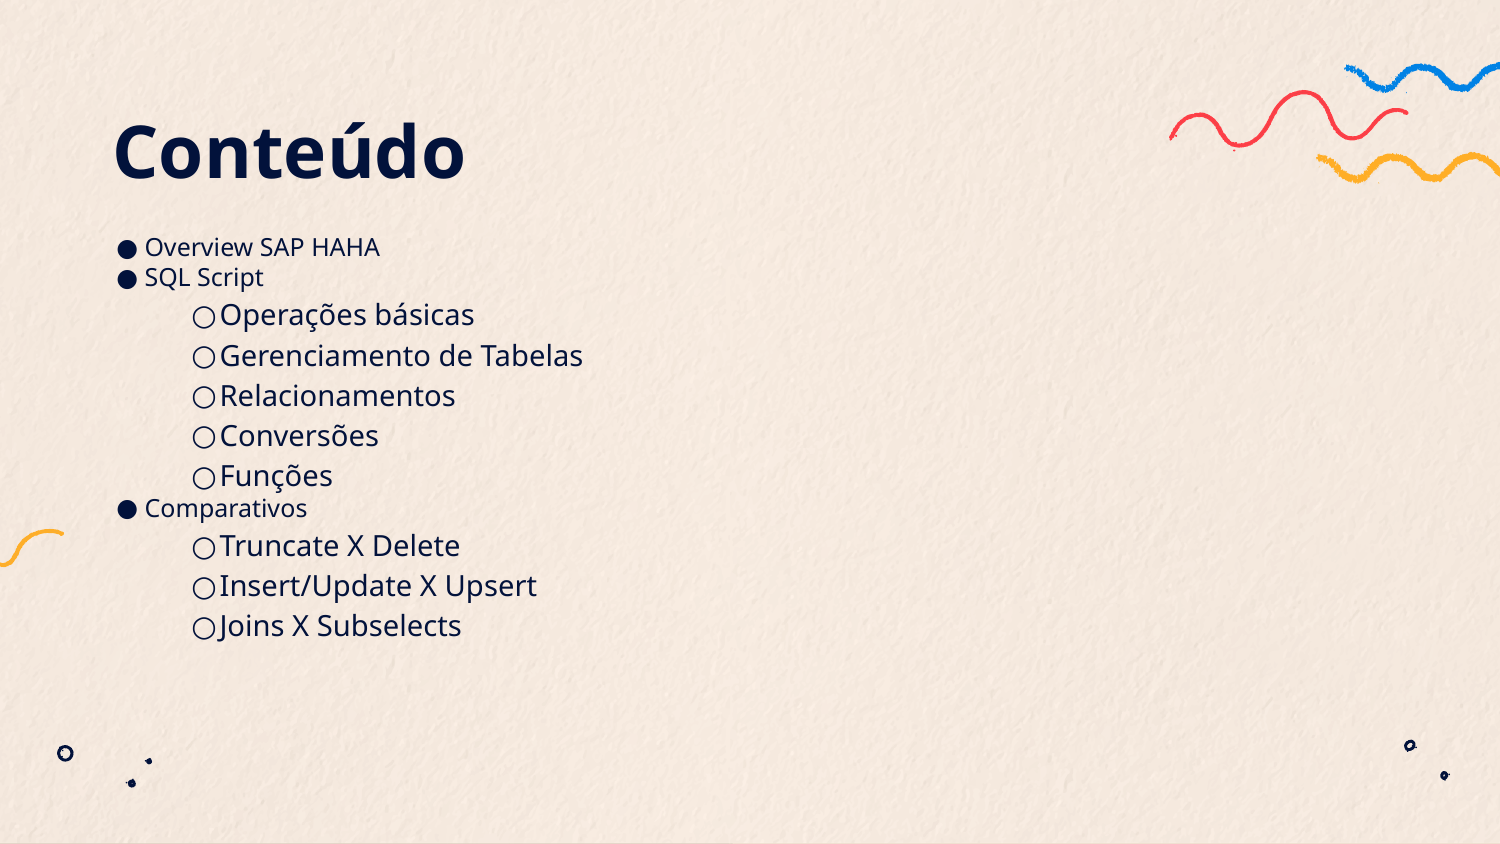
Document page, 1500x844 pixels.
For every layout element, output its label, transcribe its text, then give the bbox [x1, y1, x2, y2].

list Overview SAP HAHA SQL Script Operações básicas Gerenciamento de Tabelas Relacionamentos Conversões Funções Comparativos Truncate X Delete Insert/Update X Upsert Joins X Subselects [101, 216, 1399, 728]
title Conteúdo [97, 90, 1395, 185]
